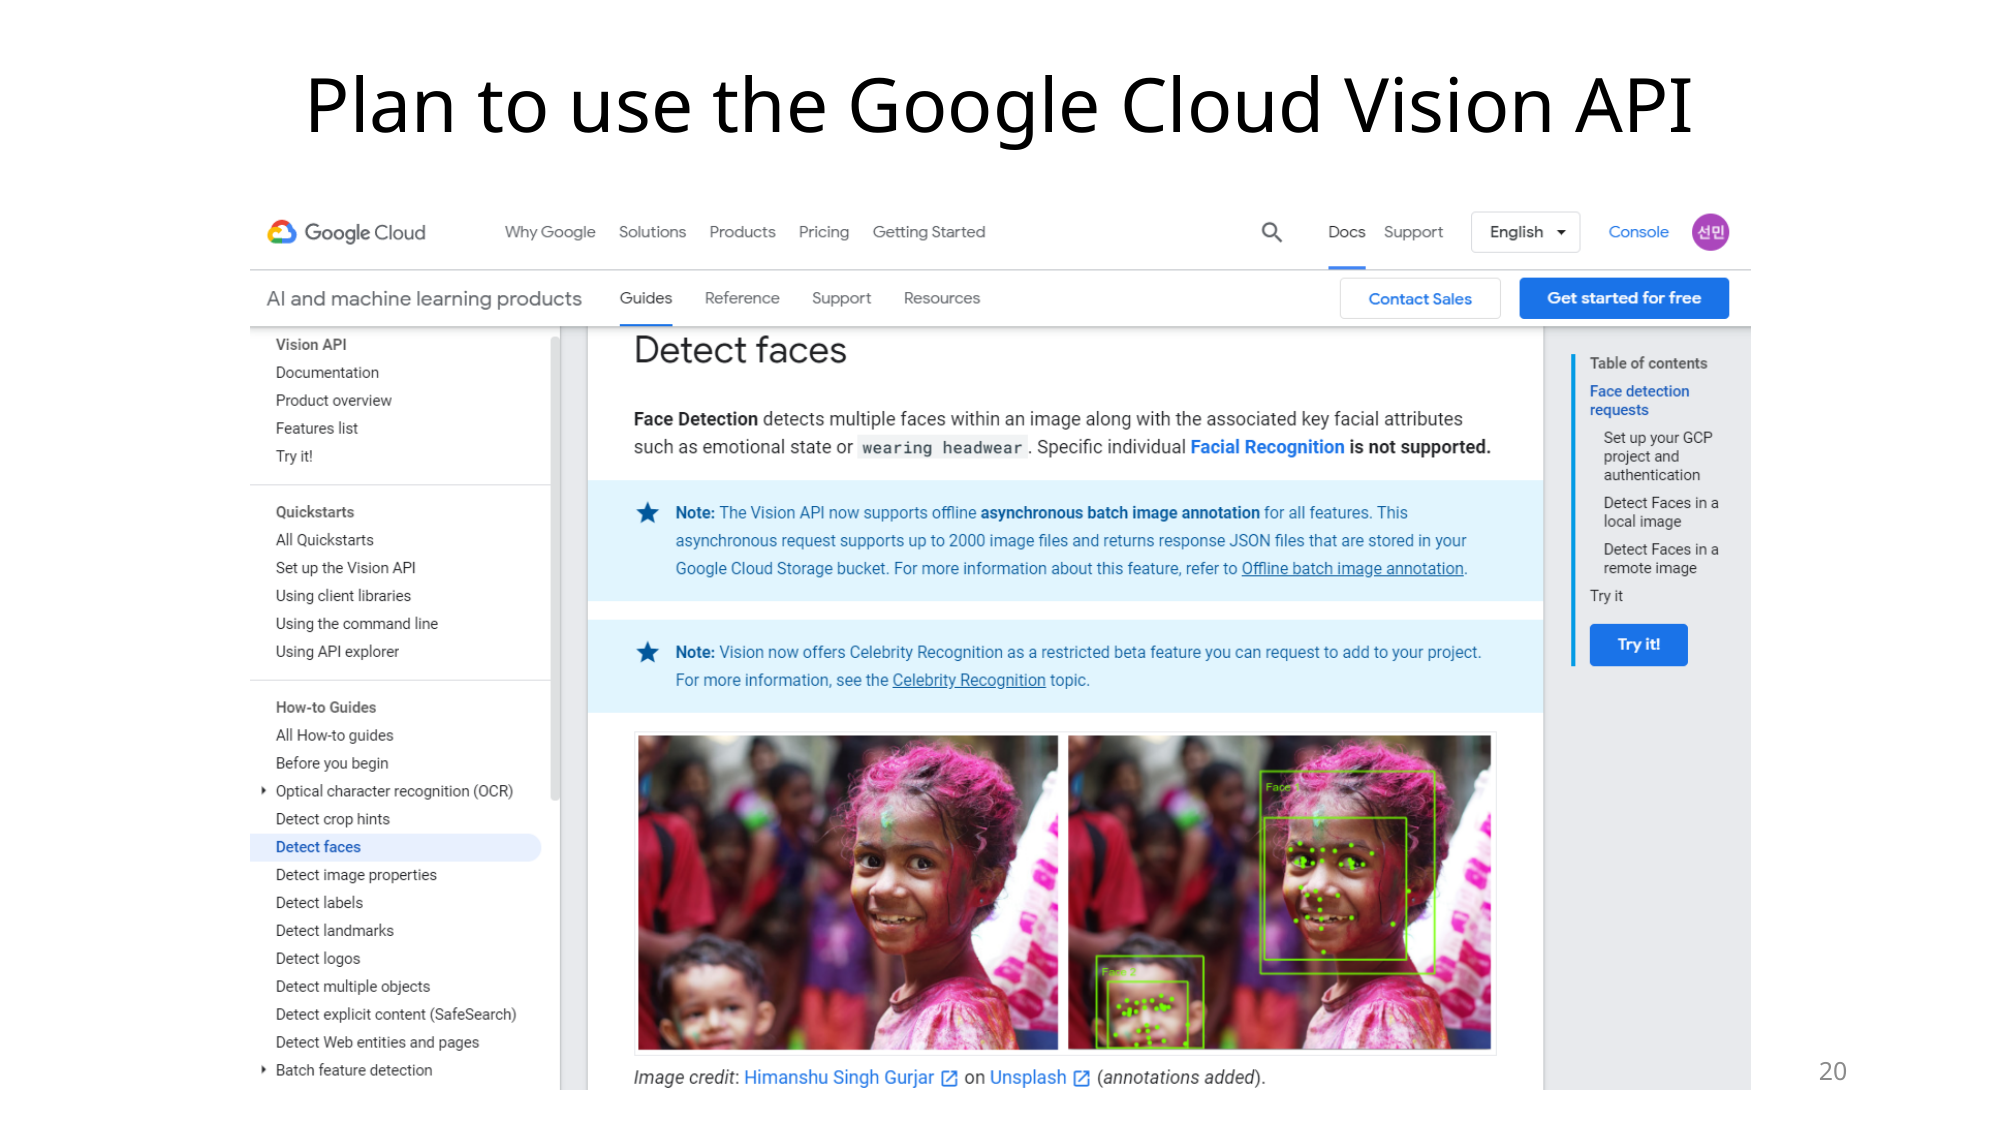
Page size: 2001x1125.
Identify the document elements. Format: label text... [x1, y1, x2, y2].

slide_number 20 [1412, 1042, 1863, 1103]
text_box Plan to use the Google Cloud Vision API [137, 59, 1863, 191]
picture [250, 196, 1751, 1090]
